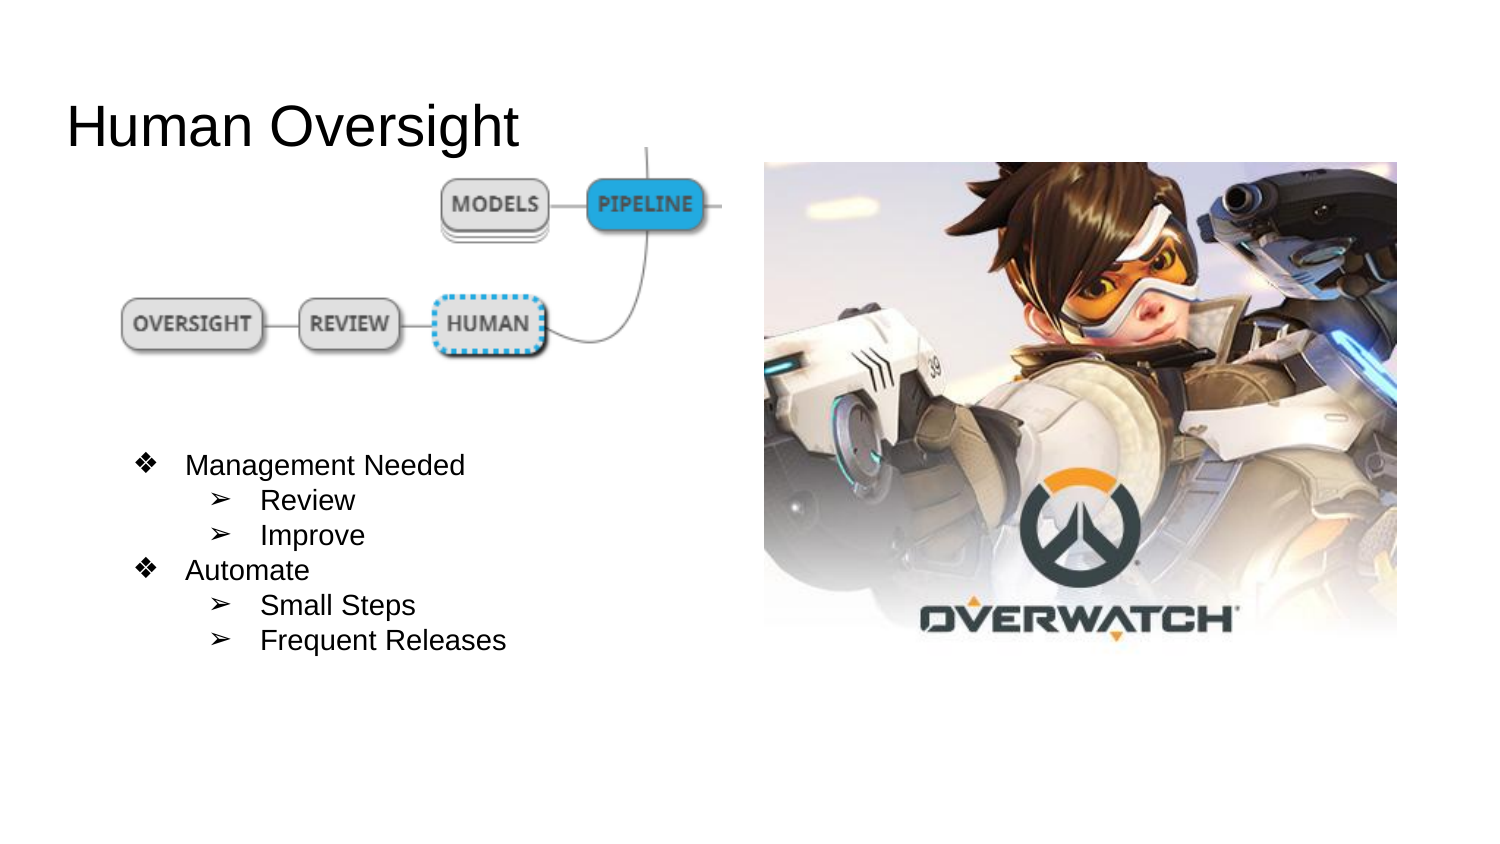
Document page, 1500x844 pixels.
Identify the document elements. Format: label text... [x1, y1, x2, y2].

picture [764, 162, 1397, 689]
title Human Oversight [51, 72, 564, 167]
text_box Management Needed Review Improve Automate Small Steps Frequent Releases [94, 431, 587, 684]
picture [67, 146, 722, 400]
